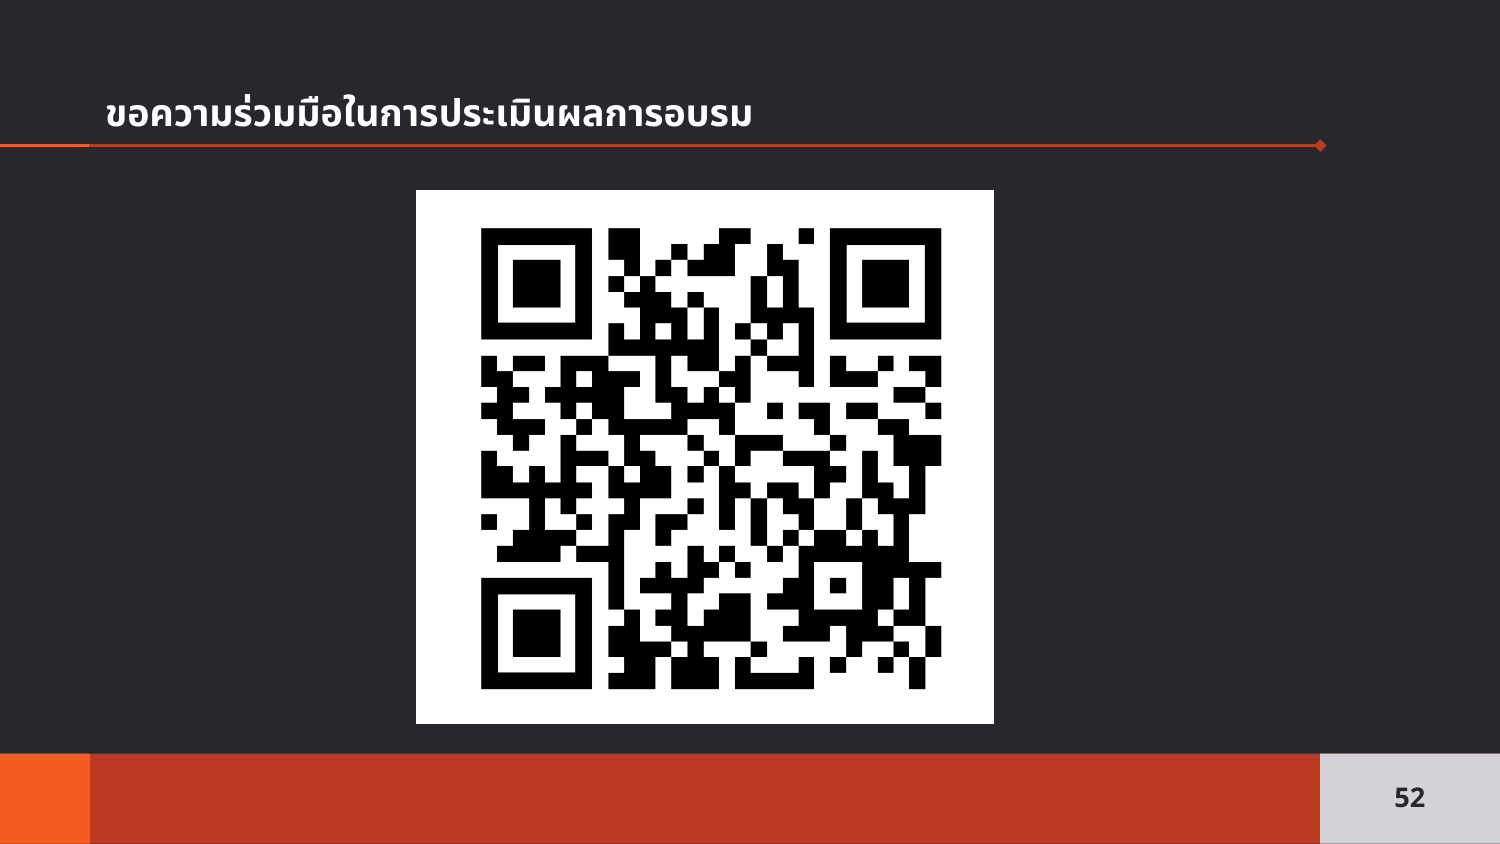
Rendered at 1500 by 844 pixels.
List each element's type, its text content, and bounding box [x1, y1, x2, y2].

slide_number ‹#› [1320, 753, 1500, 844]
picture [416, 190, 994, 724]
title ขอความร่วมมือในการประเมินผลการอบรม [90, 59, 1320, 150]
